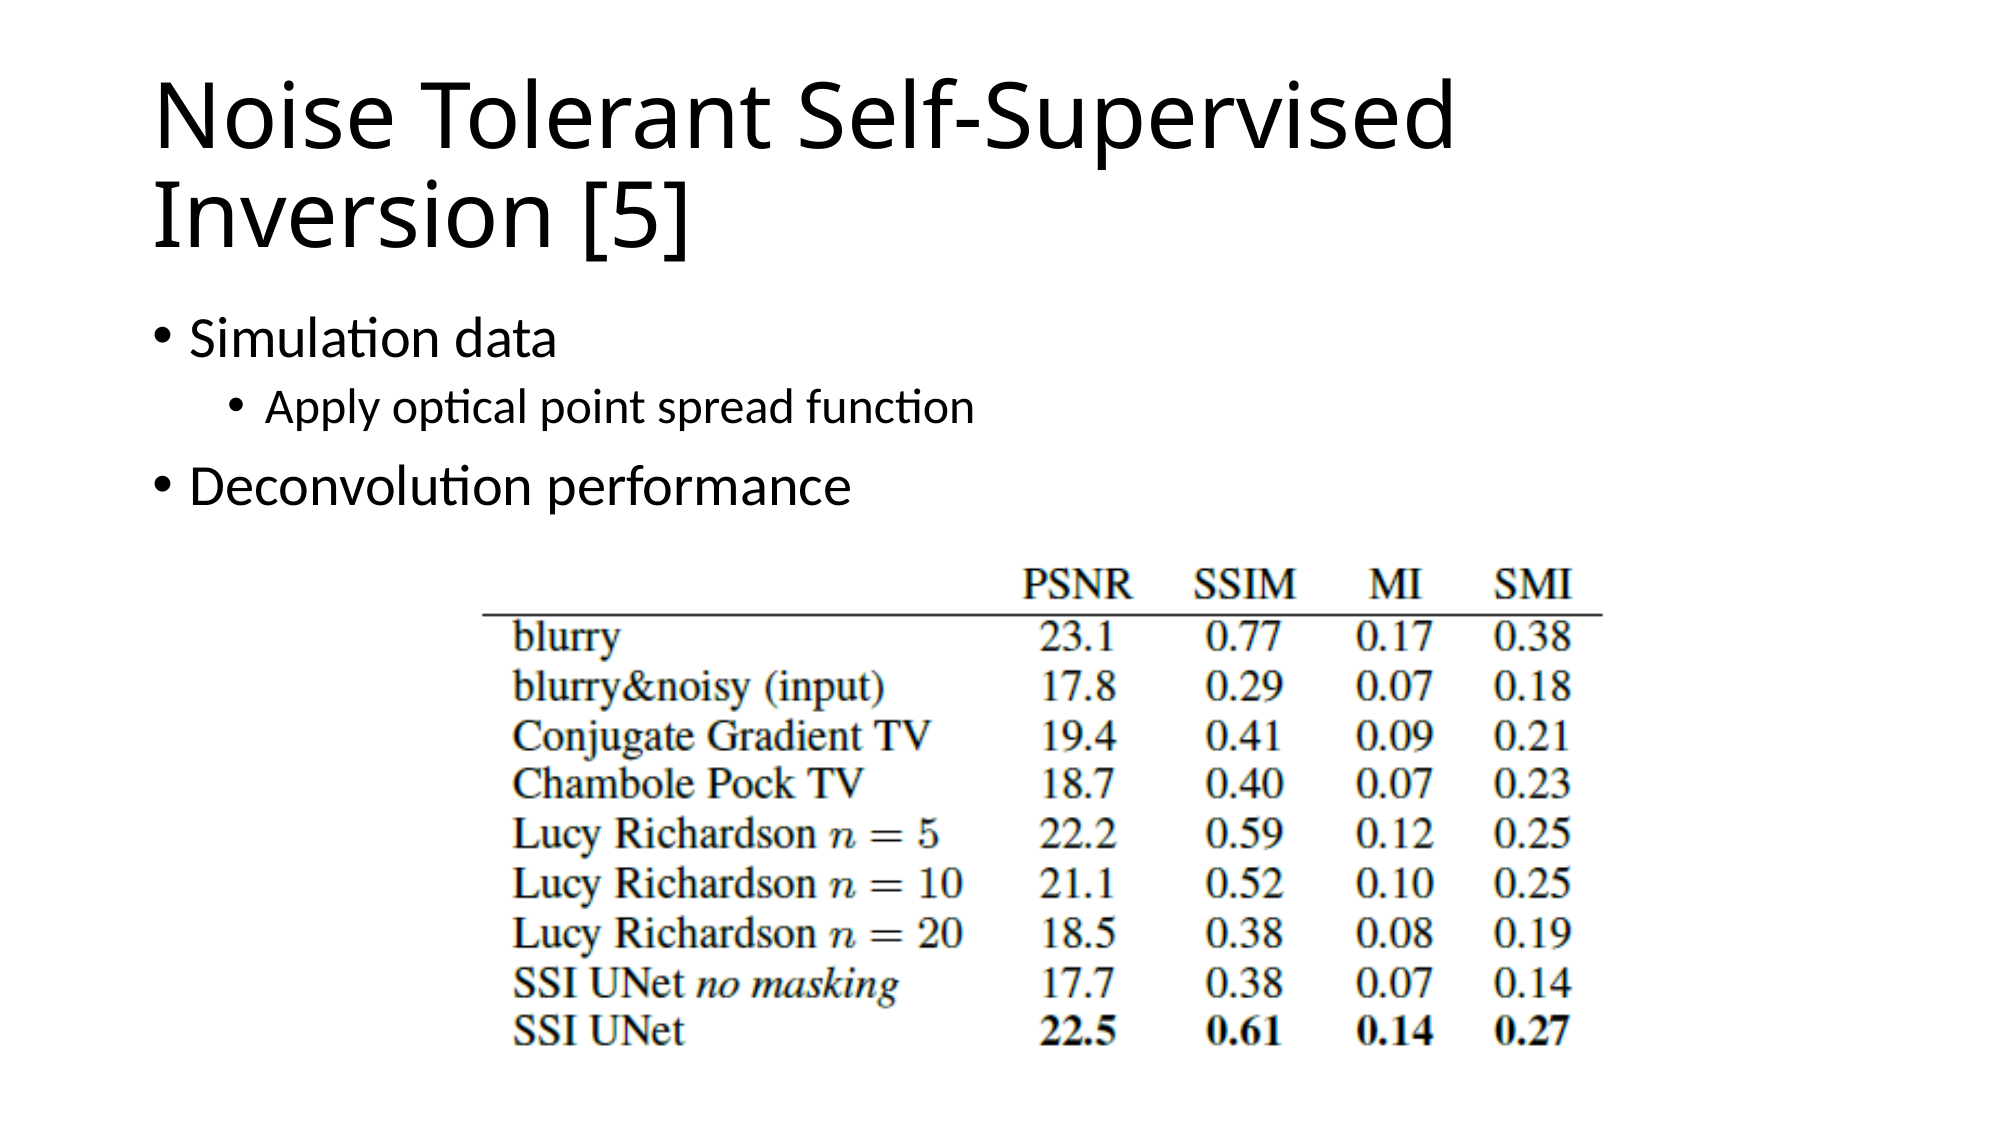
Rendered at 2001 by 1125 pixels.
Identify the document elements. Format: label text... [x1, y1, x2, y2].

list Simulation data Apply optical point spread function Deconvolution performance [137, 299, 1863, 1014]
picture [459, 530, 1624, 1111]
title Noise Tolerant Self-Supervised Inversion [5] [137, 59, 1863, 278]
